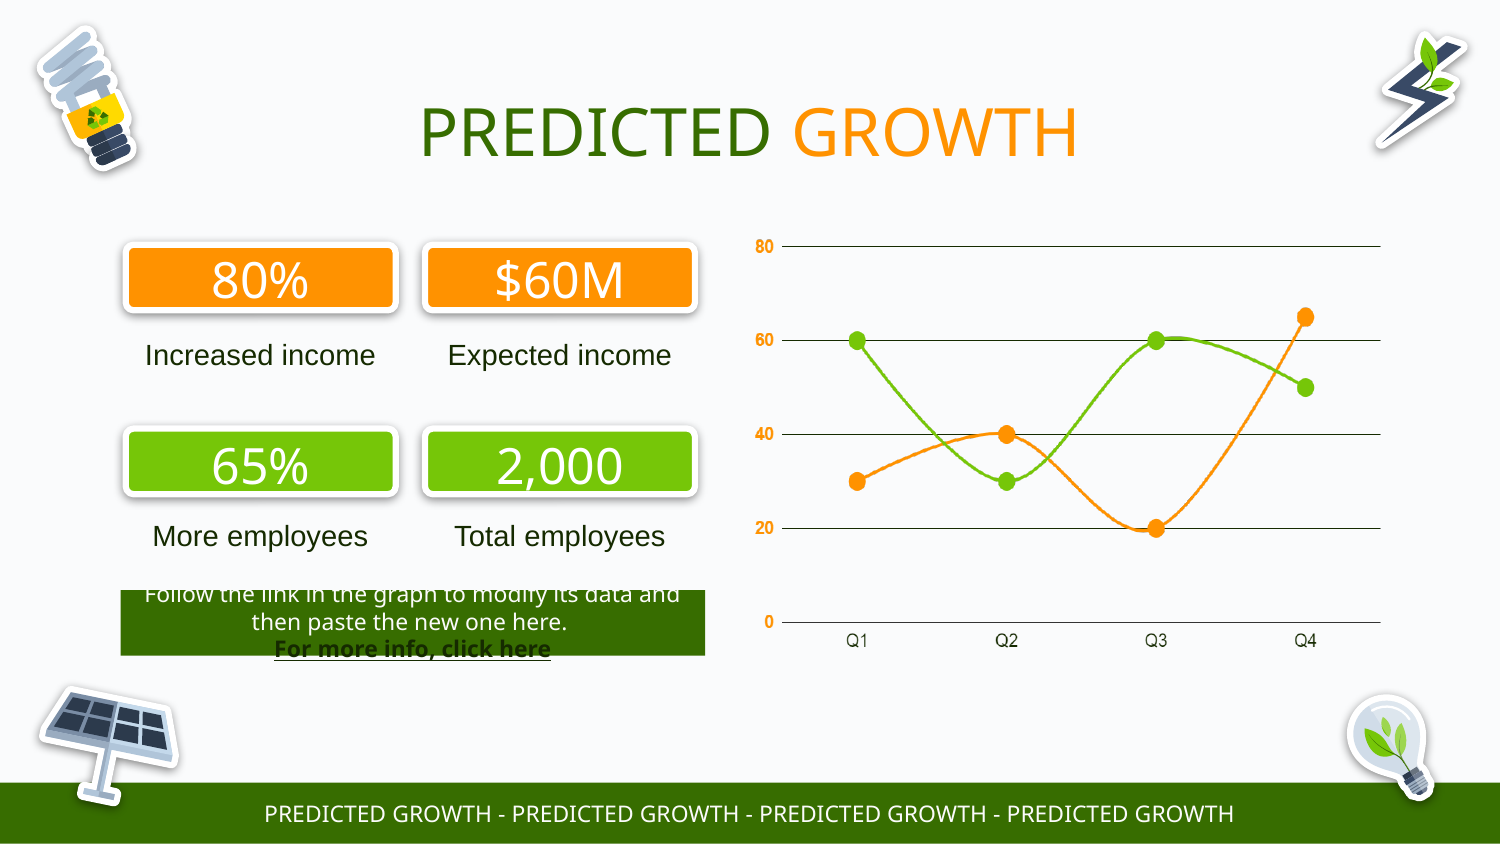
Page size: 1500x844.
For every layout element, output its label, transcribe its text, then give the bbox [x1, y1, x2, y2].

text_box 80% [125, 233, 396, 318]
title PREDICTED GROWTH [125, 75, 1382, 169]
text_box 65% [125, 419, 396, 503]
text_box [59, 35, 119, 166]
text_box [43, 700, 173, 799]
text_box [1359, 697, 1434, 802]
text_box Total employees [424, 503, 695, 568]
text_box Expected income [424, 321, 695, 388]
text_box 2,000 [424, 419, 695, 503]
text_box More employees [125, 503, 396, 568]
subtitle Follow the link in the graph to modify its data and then paste the new one here. For more info, click here [120, 590, 706, 656]
subtitle PREDICTED GROWTH - PREDICTED GROWTH - PREDICTED GROWTH - PREDICTED GROWTH [0, 782, 1500, 844]
picture [723, 214, 1402, 673]
text_box Increased income [125, 321, 396, 388]
text_box $60M [424, 233, 695, 318]
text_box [1388, 35, 1449, 152]
